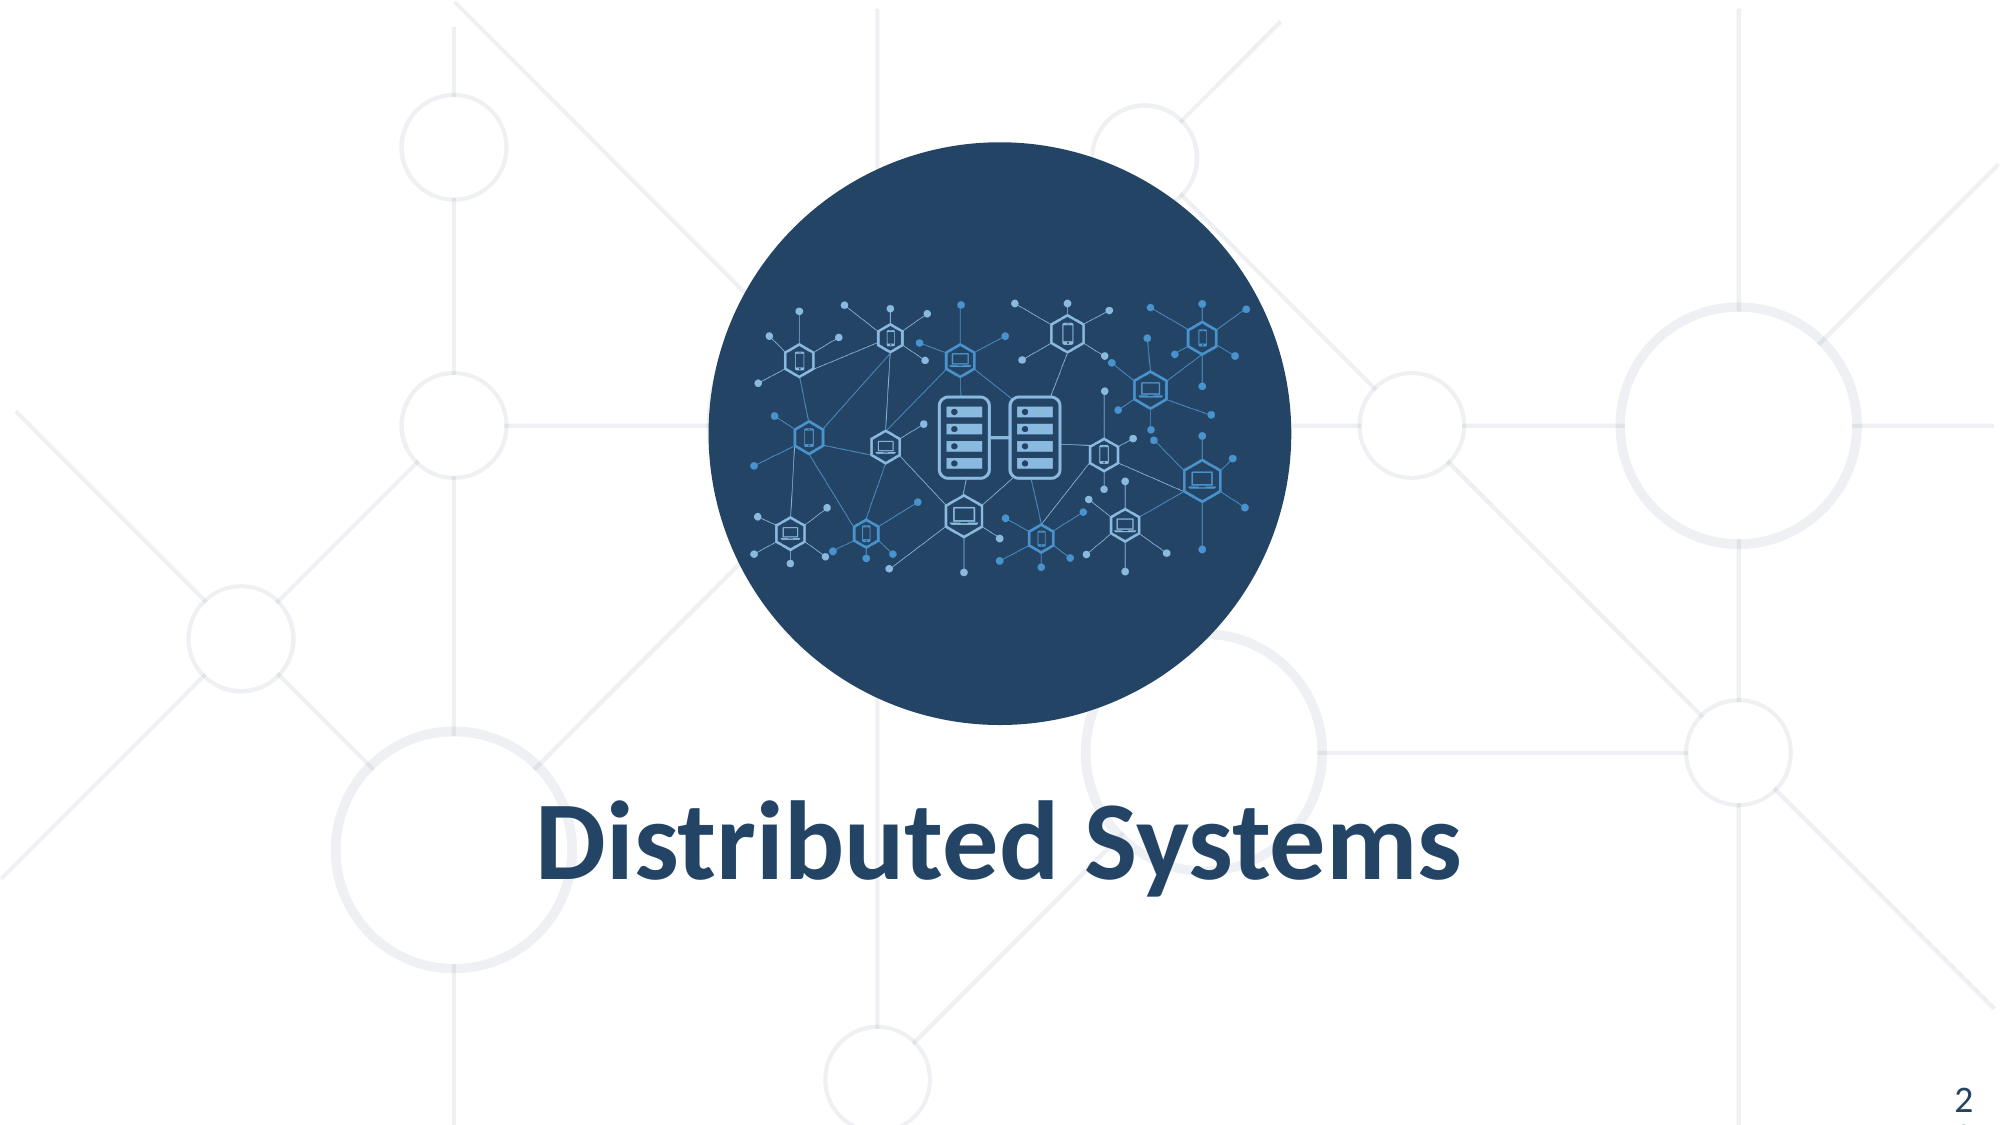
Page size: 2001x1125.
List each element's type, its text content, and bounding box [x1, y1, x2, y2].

title Distributed Systems [100, 771, 1900, 898]
picture [748, 296, 1252, 580]
slide_number 20 [1939, 1067, 2000, 1117]
